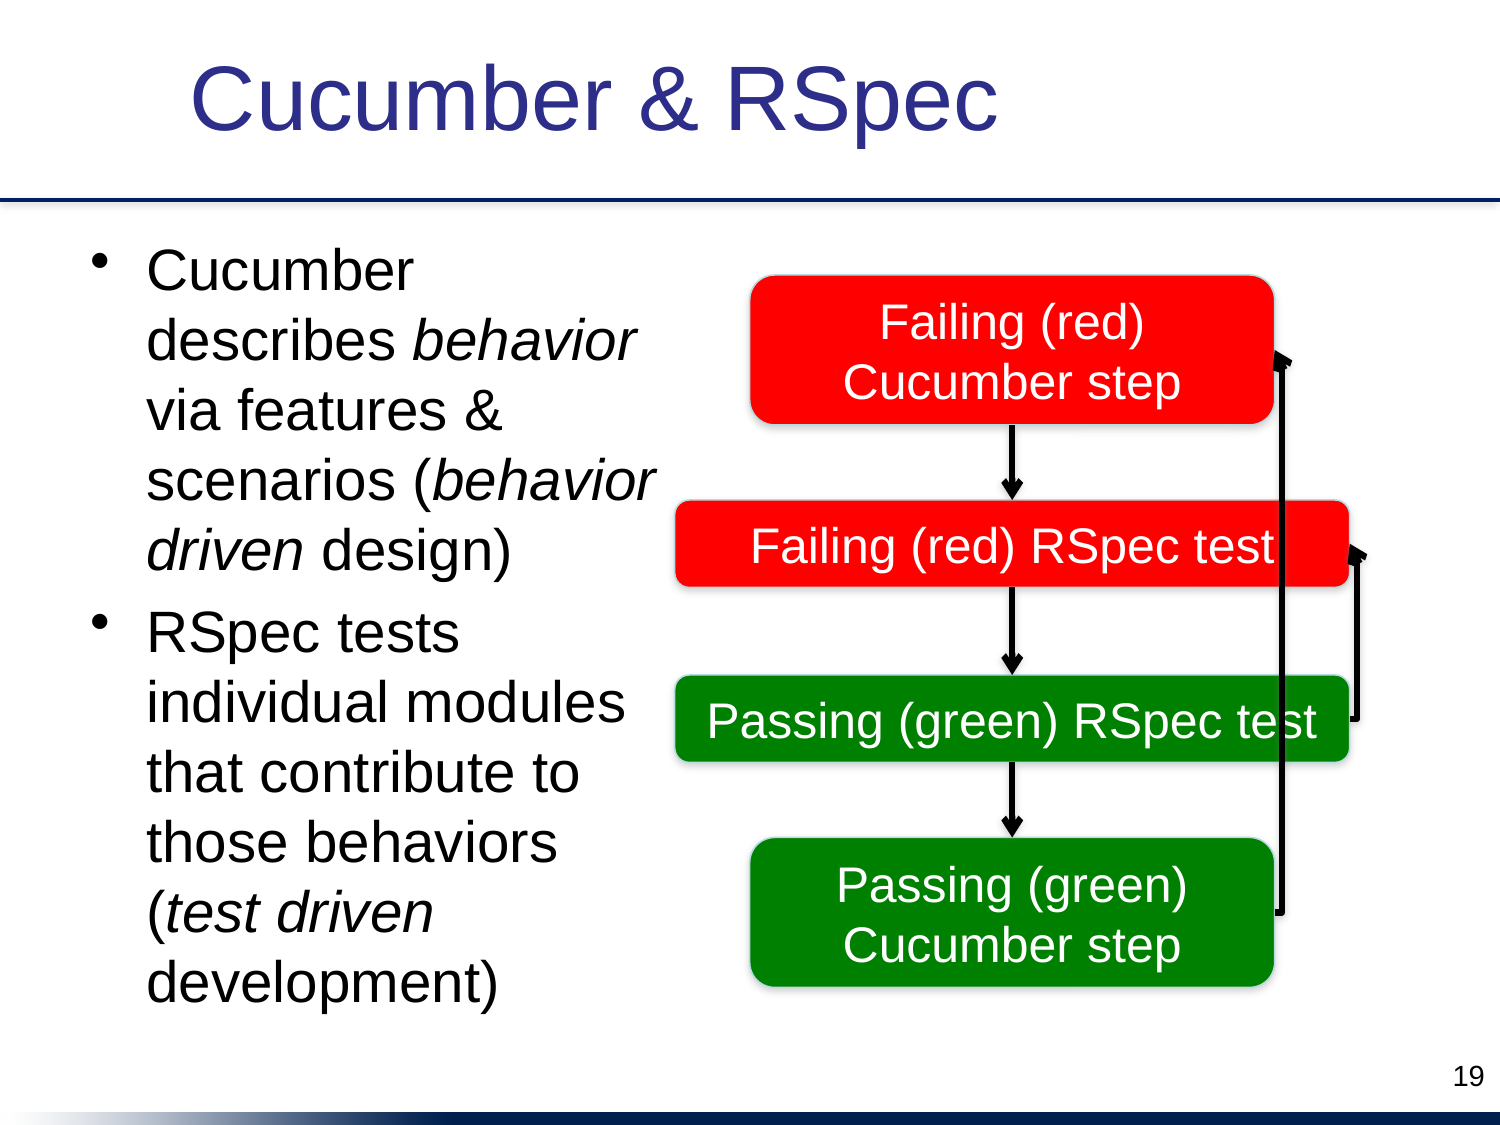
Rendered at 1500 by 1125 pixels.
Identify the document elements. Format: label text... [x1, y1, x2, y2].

list Cucumber describes behavior via features & scenarios (behavior driven design) RSpec tests individual modules that contribute to those behaviors (test driven development) [75, 224, 688, 1005]
text_box Passing (green) RSpec test [674, 674, 1269, 763]
picture [0, 1112, 1149, 1125]
text_box Failing (red) RSpec test [1288, 499, 1350, 588]
text_box Failing (red) Cucumber step [749, 274, 1275, 425]
text_box Failing (red) RSpec test [674, 499, 1269, 588]
text_box Passing (green) Cucumber step [749, 837, 1275, 988]
text_box Passing (green) RSpec test [1288, 674, 1350, 763]
title Cucumber & RSpec [174, 0, 1475, 188]
slide_number 19 [1149, 1049, 1500, 1125]
